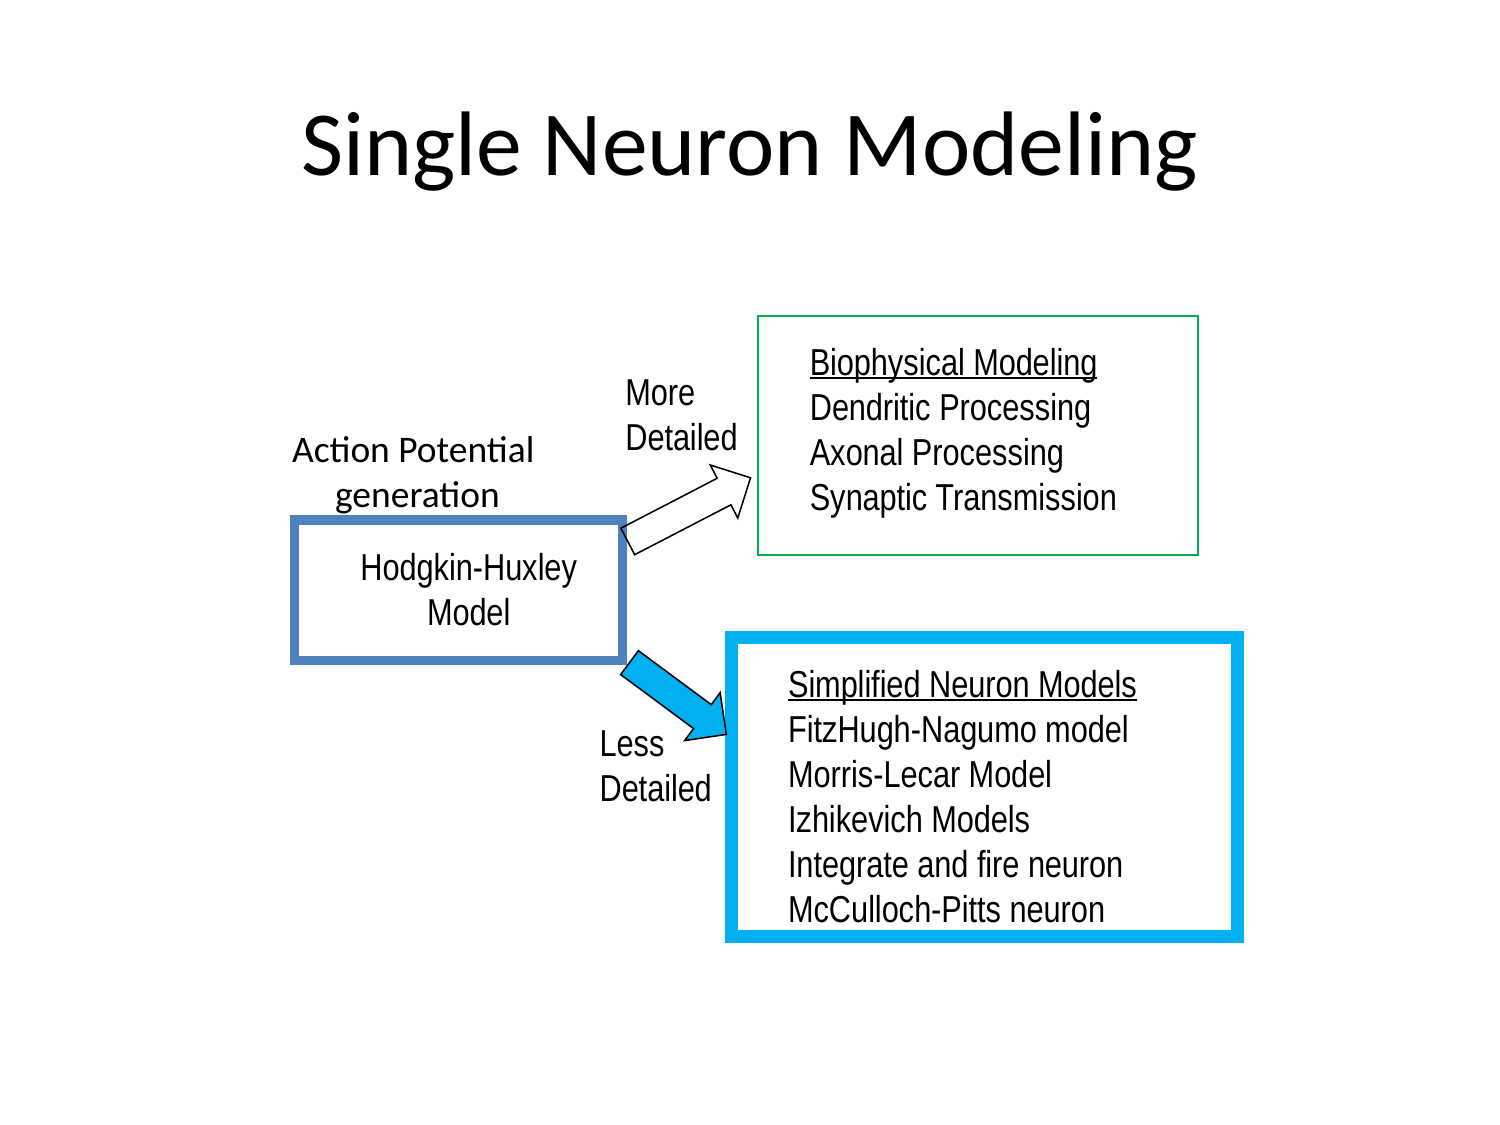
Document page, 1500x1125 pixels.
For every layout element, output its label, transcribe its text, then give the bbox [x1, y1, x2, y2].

text_box [620, 466, 751, 555]
text_box [294, 519, 623, 661]
text_box Less Detailed [584, 711, 727, 817]
text_box [620, 650, 723, 711]
text_box Simplified Neuron Models FitzHugh-Nagumo model Morris-Lecar Model Izhikevich Models Integrate and fire neuron McCulloch-Pitts neuron [773, 652, 1336, 938]
text_box Biophysical Modeling Dendritic Processing Axonal Processing Synaptic Transmission [795, 330, 1200, 570]
text_box [757, 316, 1199, 555]
text_box [731, 637, 1238, 937]
text_box More Detailed [610, 360, 753, 466]
text_box Action Potential generation [277, 417, 558, 523]
title Single Neuron Modeling [75, 45, 1425, 233]
